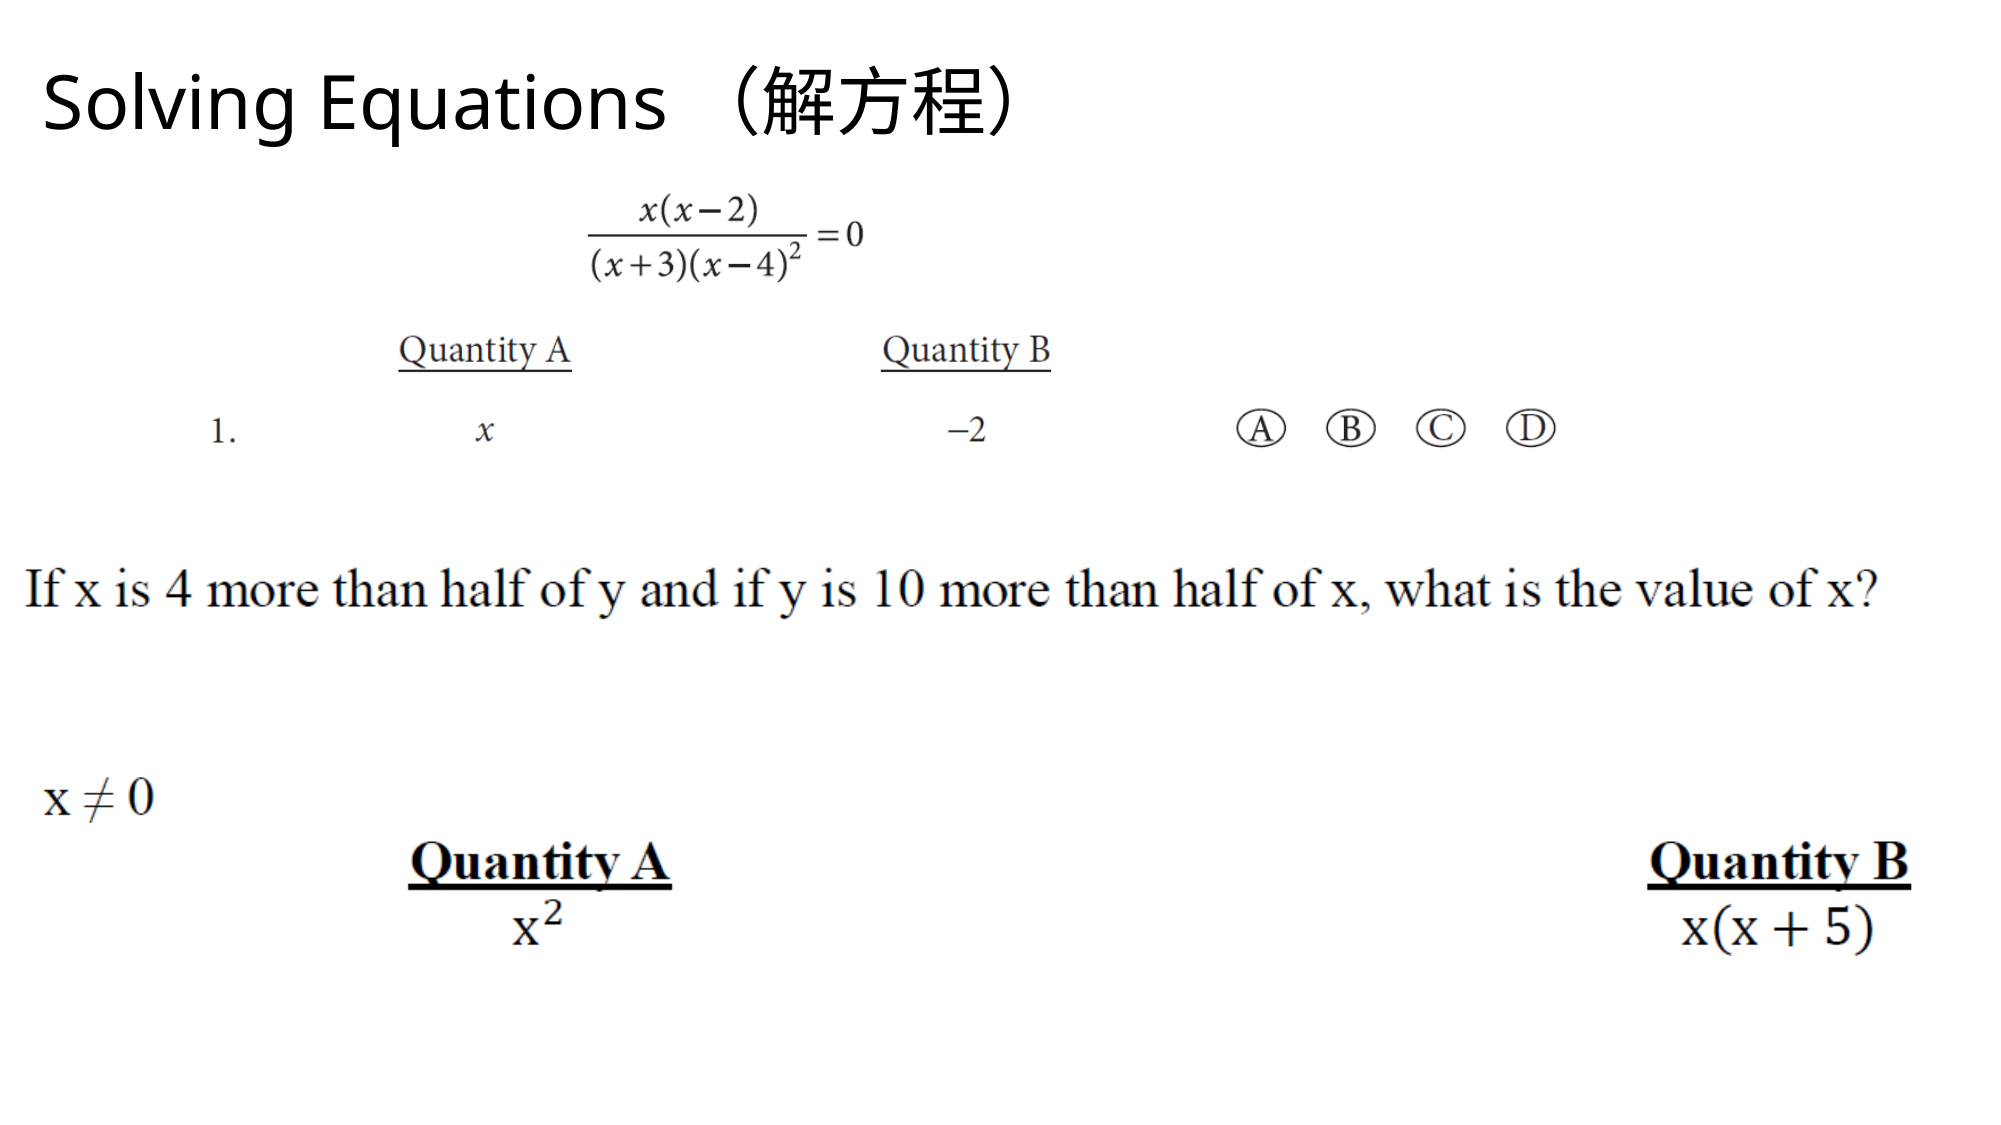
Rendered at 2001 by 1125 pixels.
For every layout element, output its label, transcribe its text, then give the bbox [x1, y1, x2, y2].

text_box Solving Equations（解方程） [28, 47, 1077, 152]
picture [0, 514, 2000, 695]
picture [185, 173, 1579, 479]
picture [0, 762, 2000, 992]
